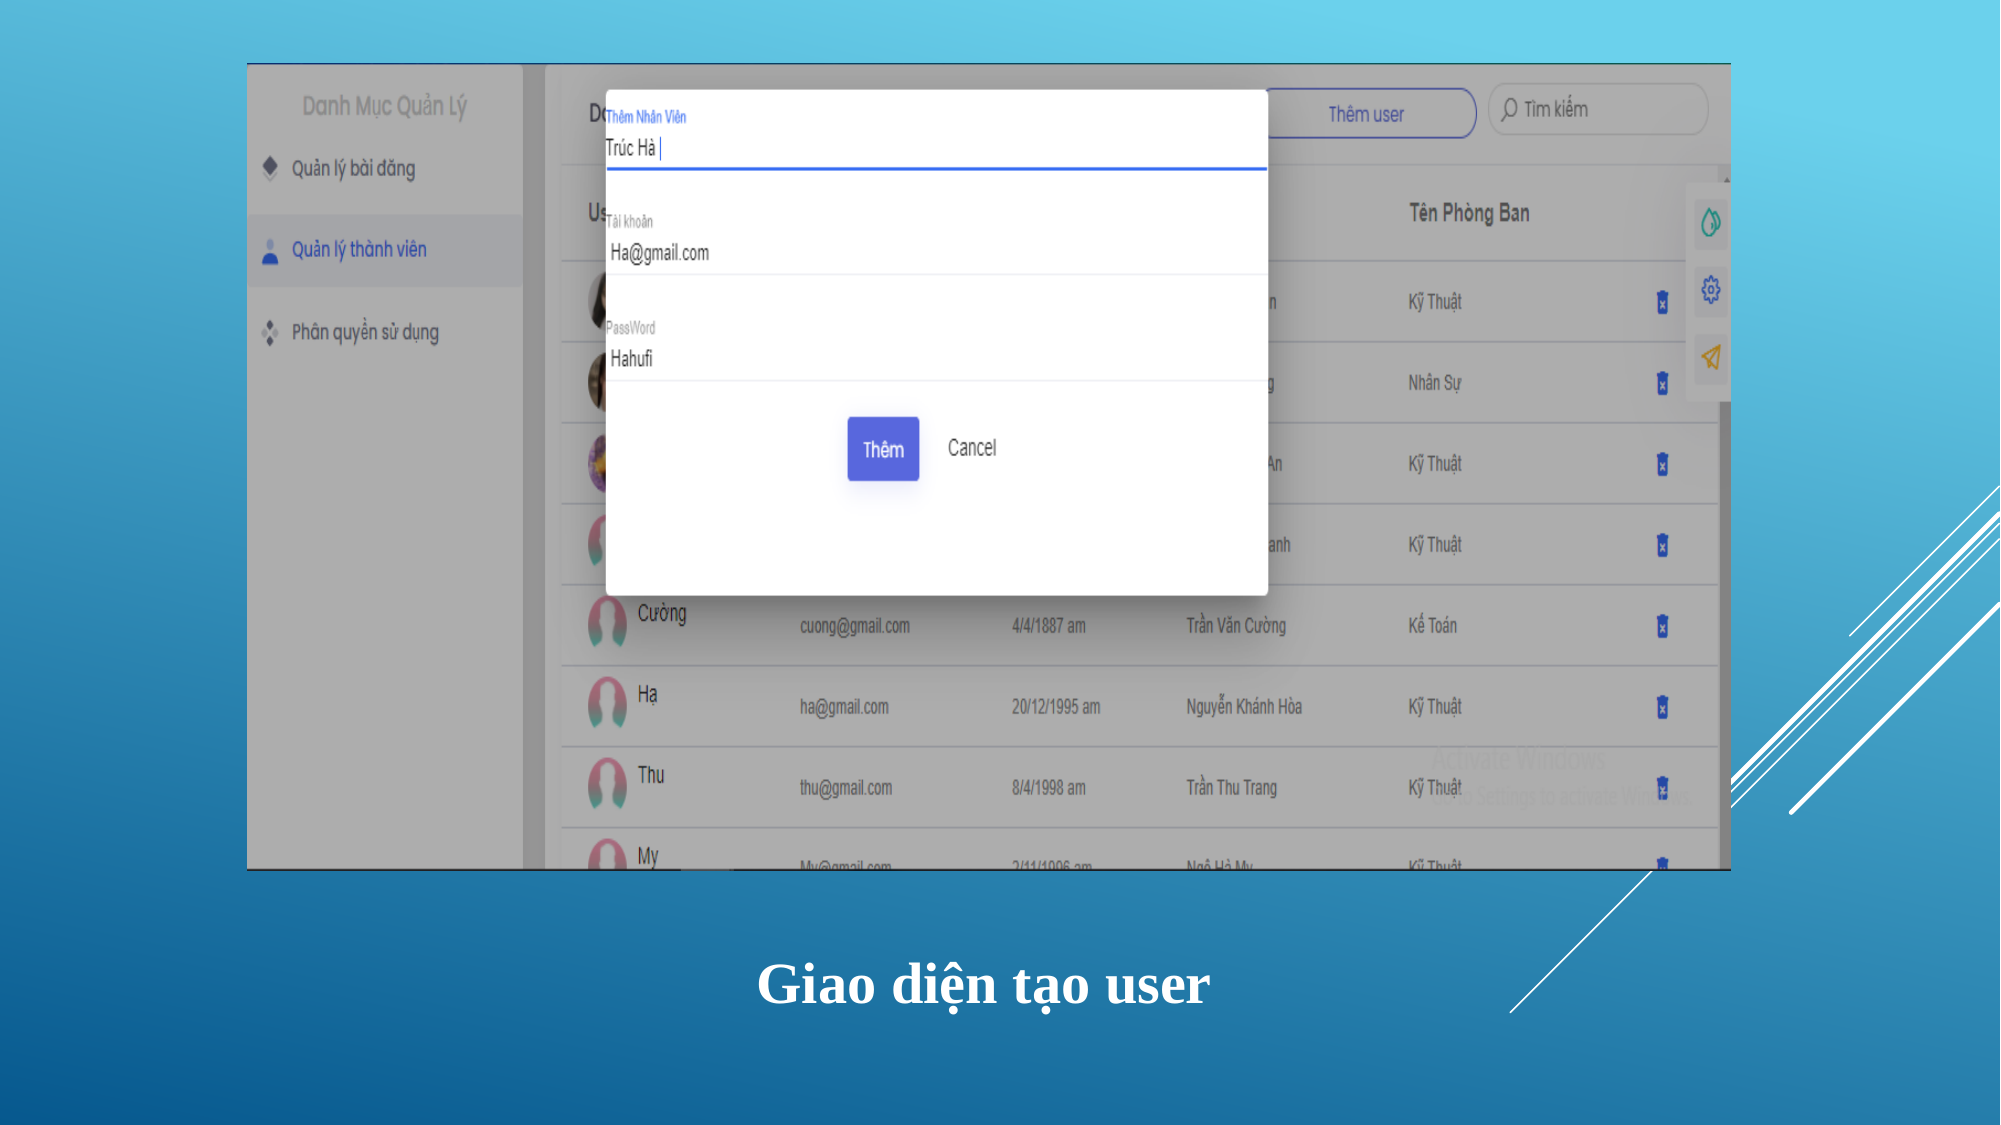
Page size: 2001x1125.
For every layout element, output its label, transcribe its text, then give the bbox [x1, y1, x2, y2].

text_box Giao diện tạo user [309, 937, 1659, 1023]
picture [246, 63, 1731, 871]
